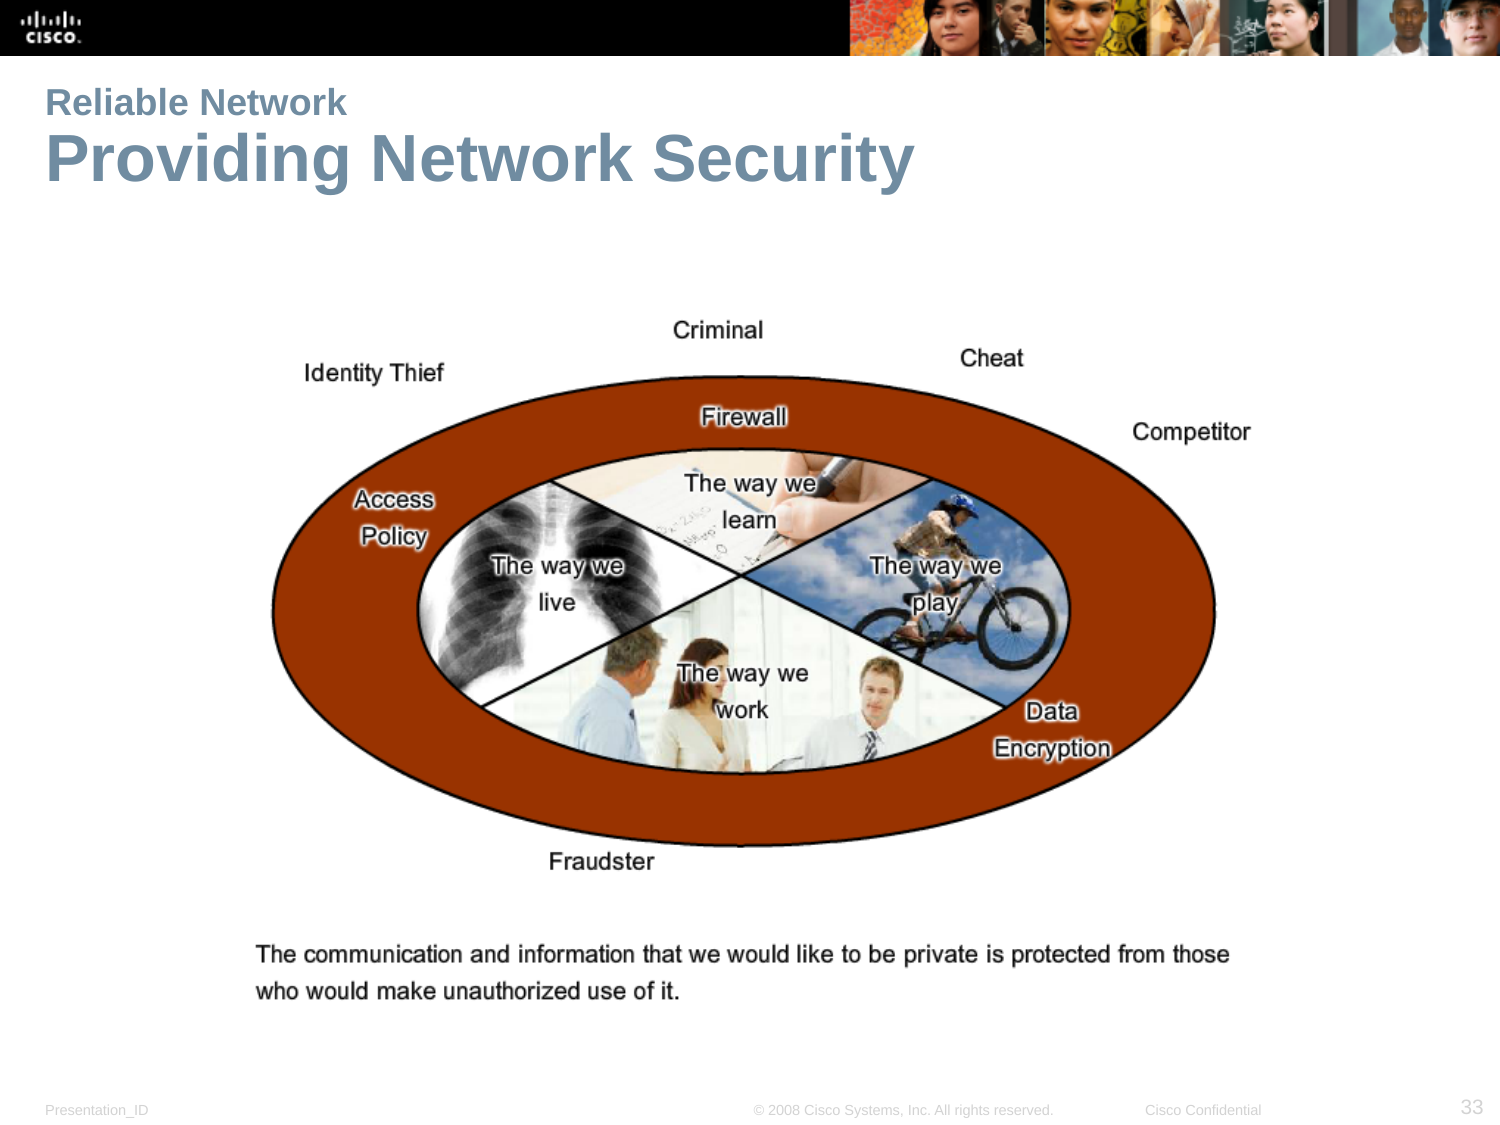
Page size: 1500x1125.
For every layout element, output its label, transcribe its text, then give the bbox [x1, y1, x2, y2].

title Reliable Network Providing Network Security [31, 64, 1471, 203]
picture [231, 296, 1291, 1030]
picture [0, 0, 1500, 56]
